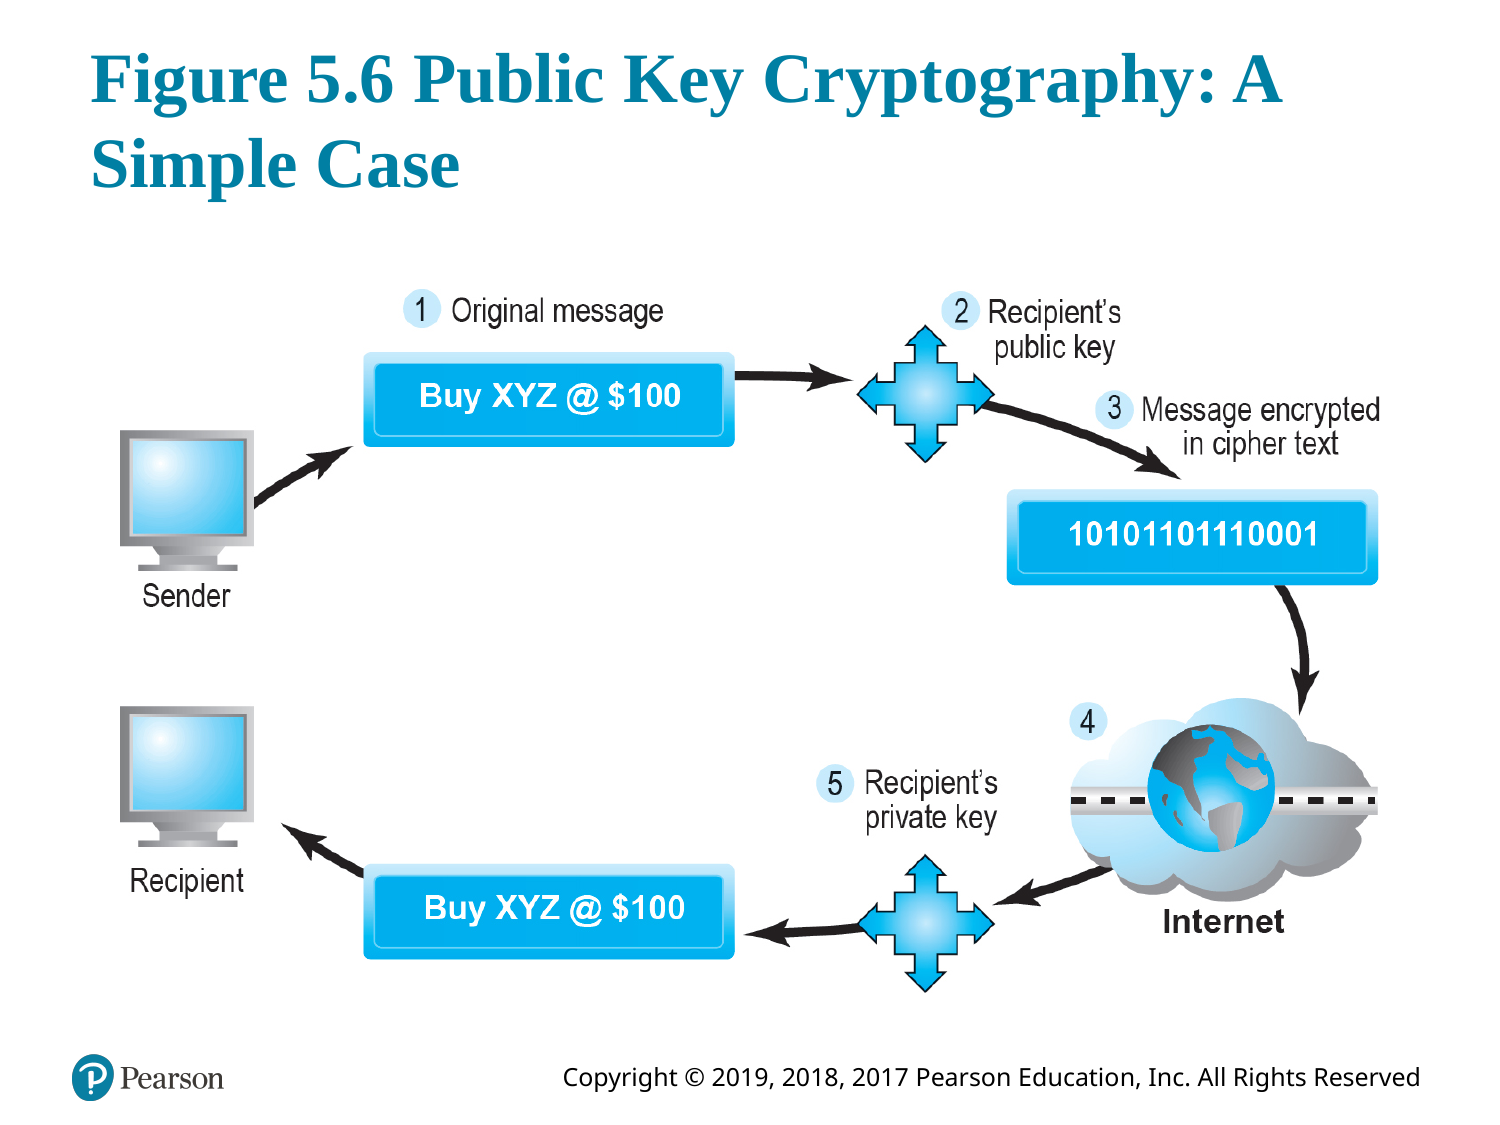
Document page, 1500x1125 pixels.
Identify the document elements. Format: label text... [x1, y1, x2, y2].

picture [119, 289, 1381, 993]
title Figure 5.6 Public Key Cryptography: A Simple Case [75, 41, 1425, 217]
picture [72, 1054, 88, 1070]
picture [72, 1087, 83, 1101]
picture [98, 1054, 224, 1101]
picture [80, 1063, 106, 1088]
